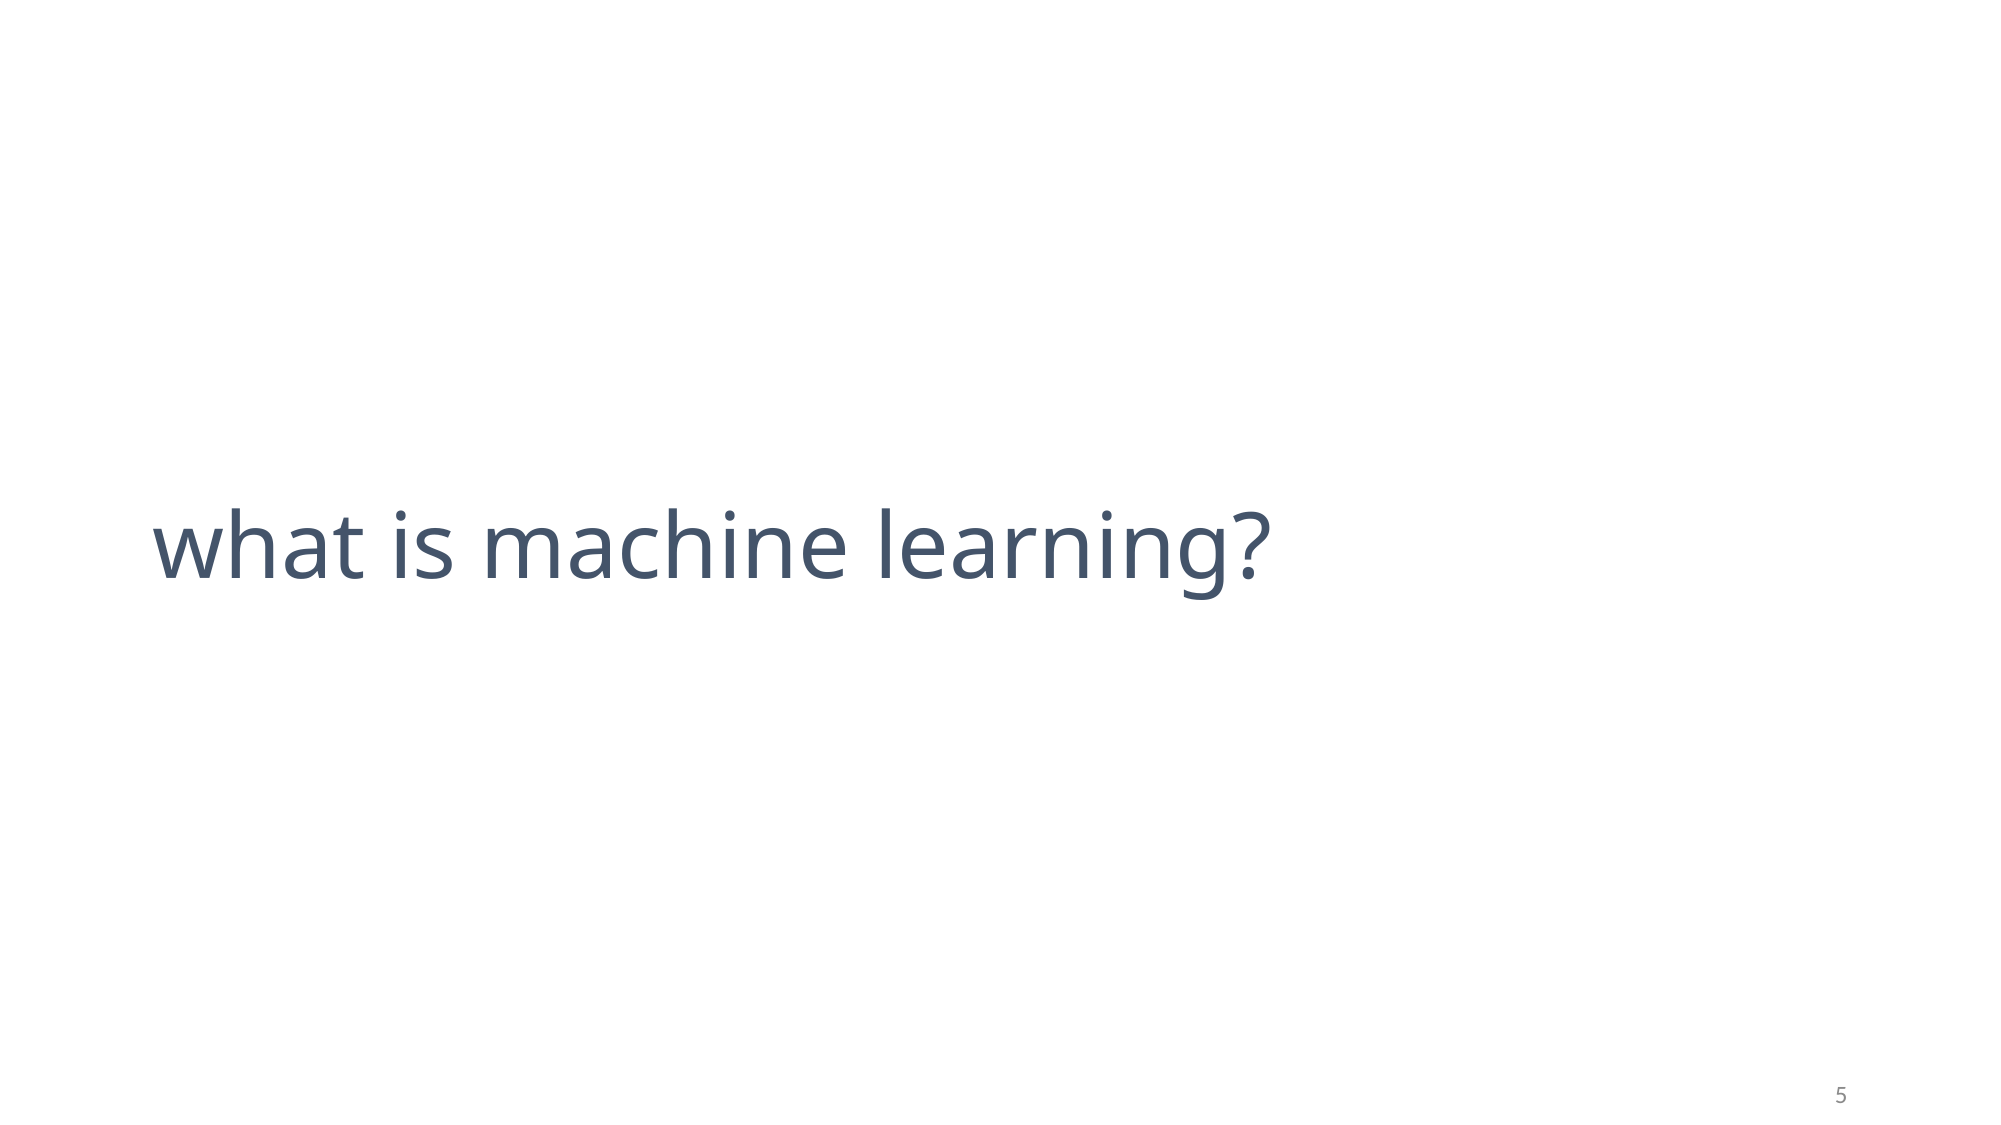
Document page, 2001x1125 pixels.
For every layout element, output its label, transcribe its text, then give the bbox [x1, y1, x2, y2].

title what is machine learning? [137, 465, 1863, 633]
slide_number 5 [1412, 1064, 1863, 1124]
